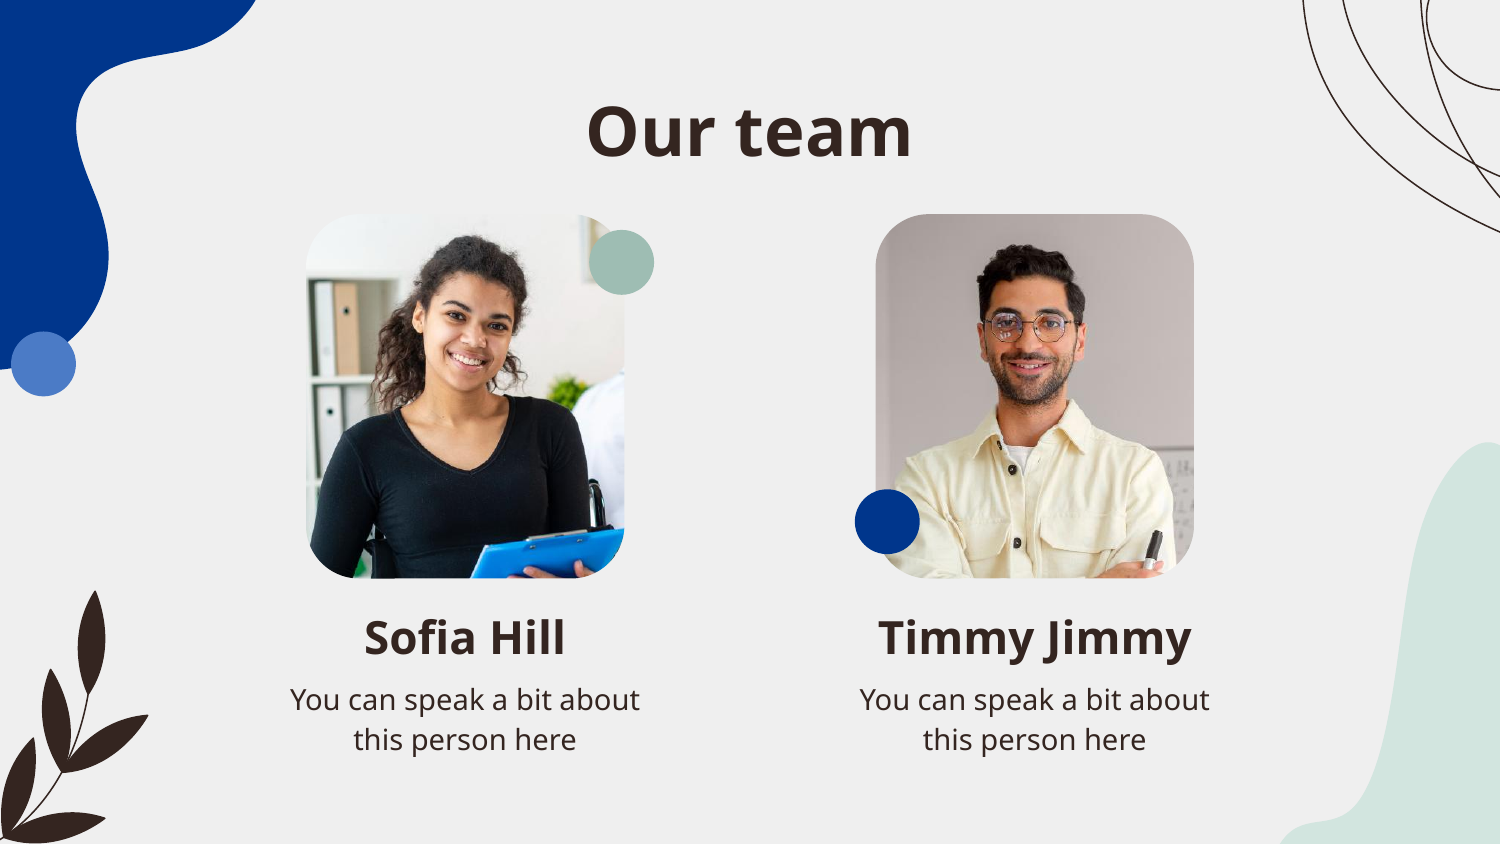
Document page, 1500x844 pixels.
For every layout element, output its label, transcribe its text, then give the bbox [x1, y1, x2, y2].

text_box [629, 230, 655, 294]
subtitle Sofia Hill [259, 604, 671, 661]
title Our team [118, 72, 1382, 167]
picture [875, 213, 1195, 579]
subtitle Timmy Jimmy [829, 604, 1241, 661]
text_box [854, 494, 870, 550]
picture [305, 213, 625, 579]
subtitle You can speak a bit about this person here [259, 661, 671, 756]
subtitle You can speak a bit about this person here [829, 661, 1241, 756]
